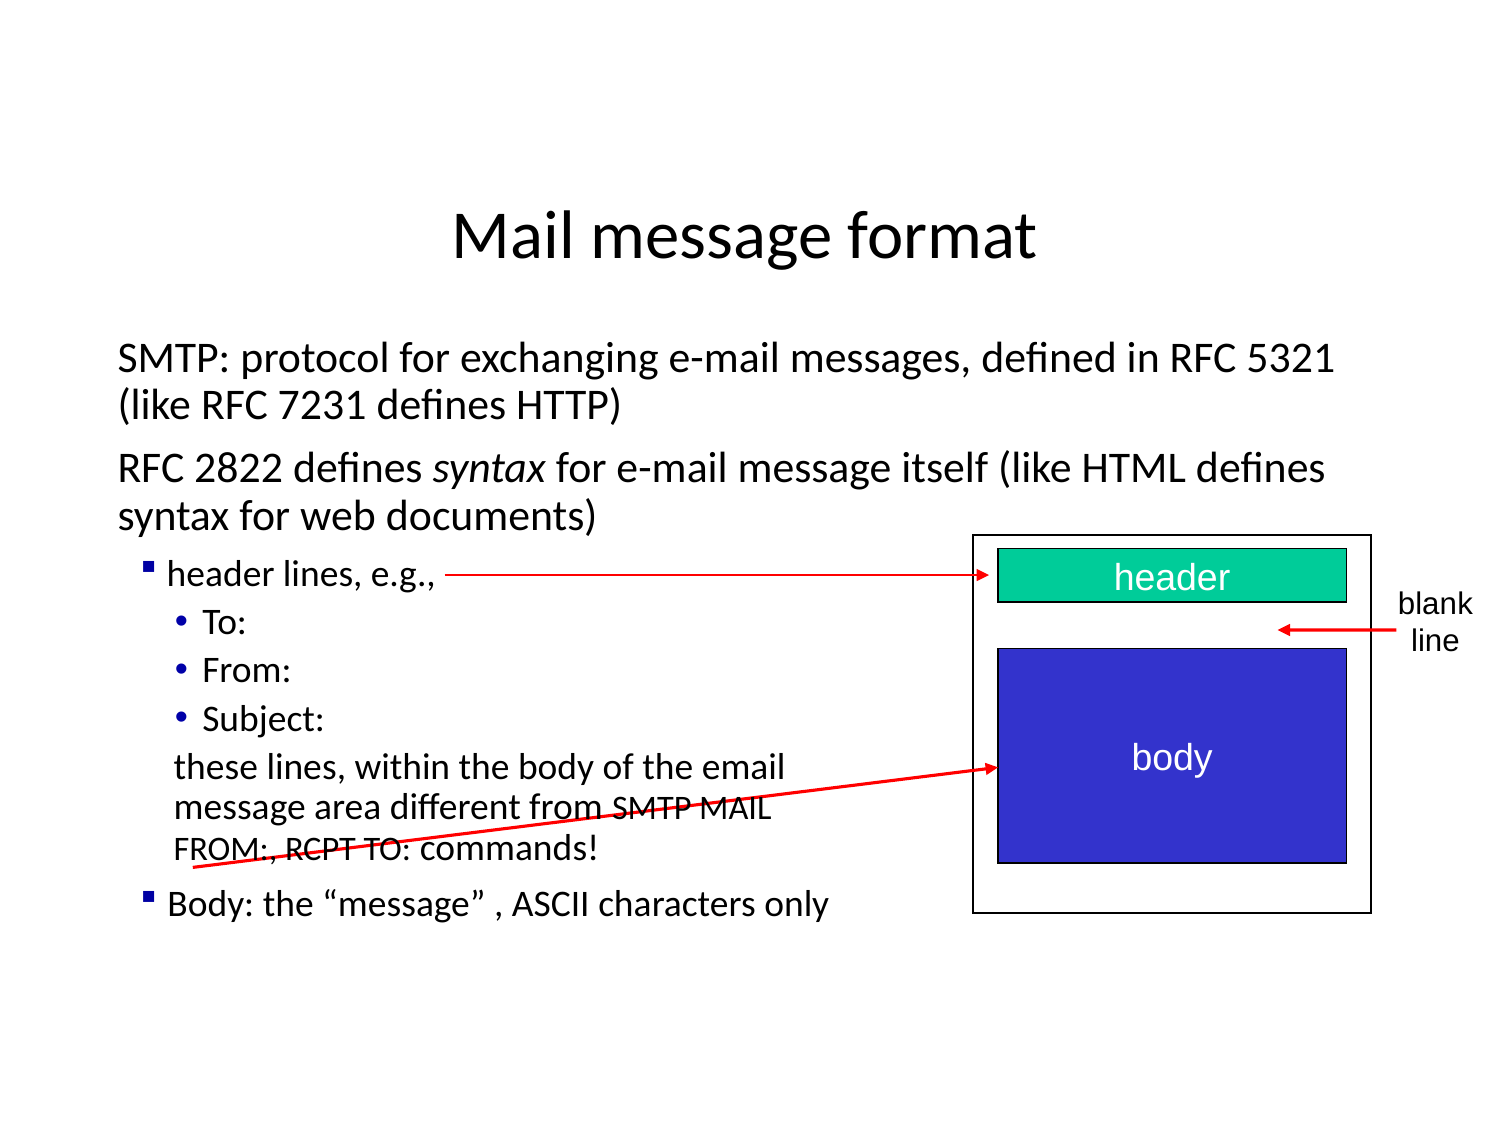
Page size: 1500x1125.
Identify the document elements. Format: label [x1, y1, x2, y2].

text_box [100, 327, 1488, 920]
title [98, 176, 1392, 287]
